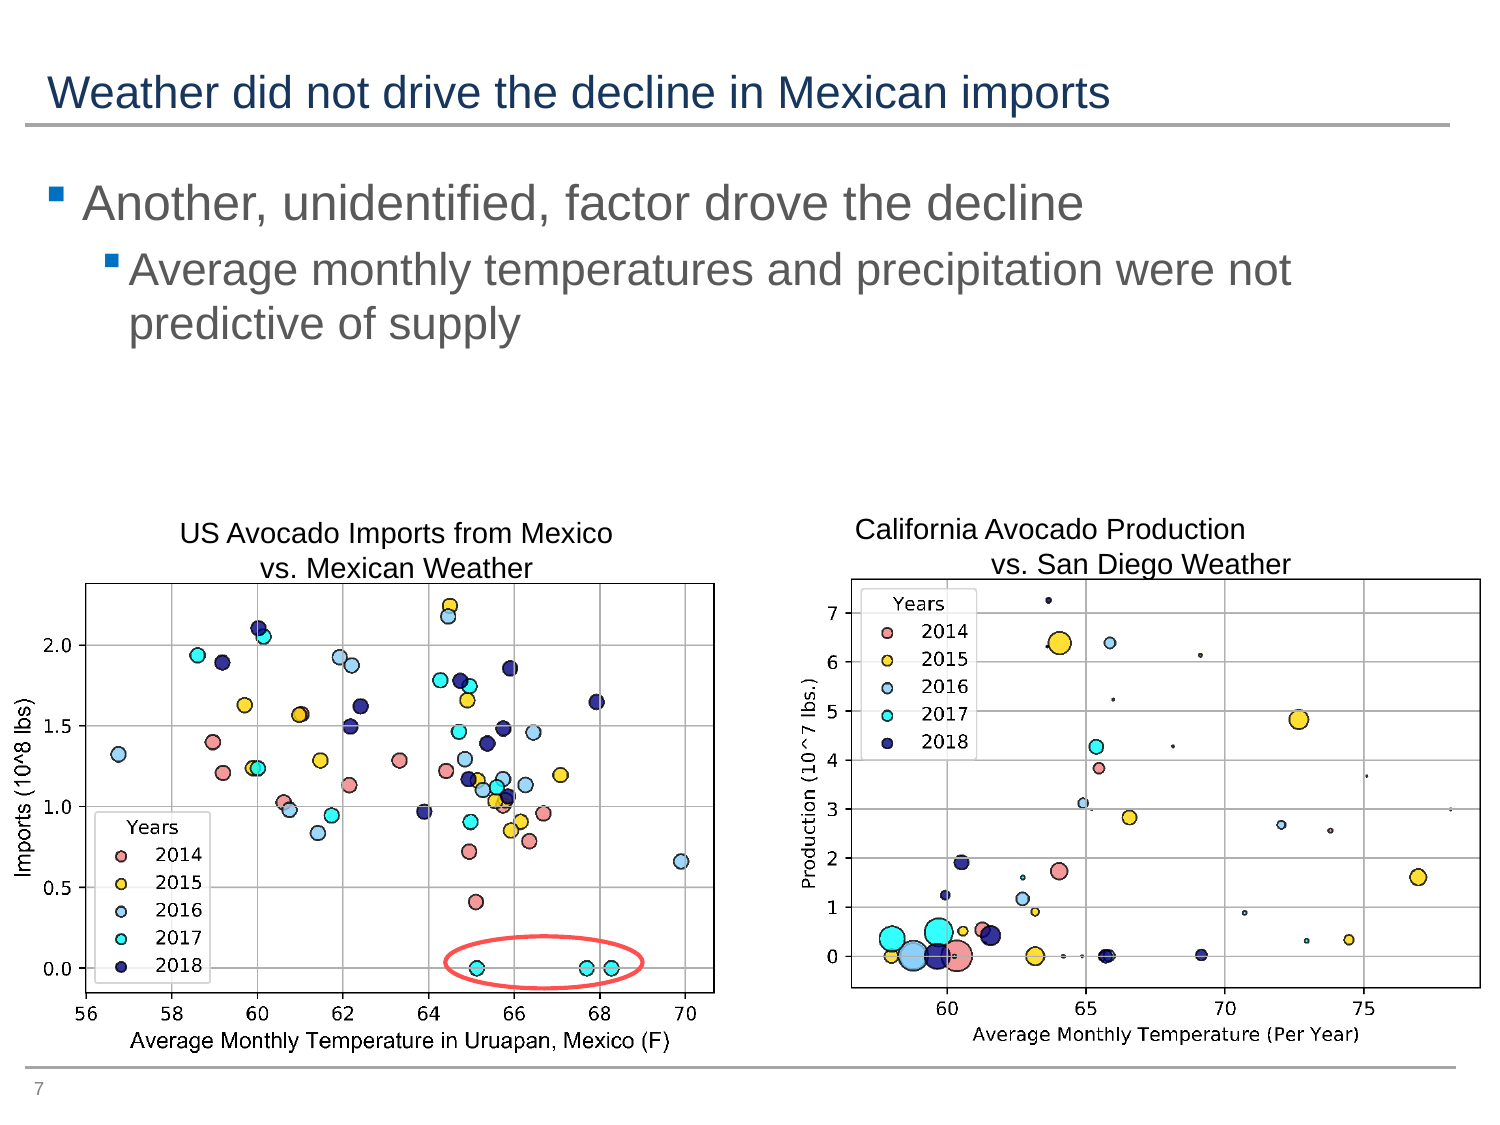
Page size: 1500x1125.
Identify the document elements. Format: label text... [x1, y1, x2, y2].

slide_number 7 [30, 1075, 83, 1100]
picture [787, 574, 1490, 1058]
picture [0, 580, 758, 1066]
title Weather did not drive the decline in Mexican imports [32, 0, 1500, 125]
list Another, unidentified, factor drove the decline Average monthly temperatures and precipitation were not predictive of supply [29, 162, 1456, 1040]
